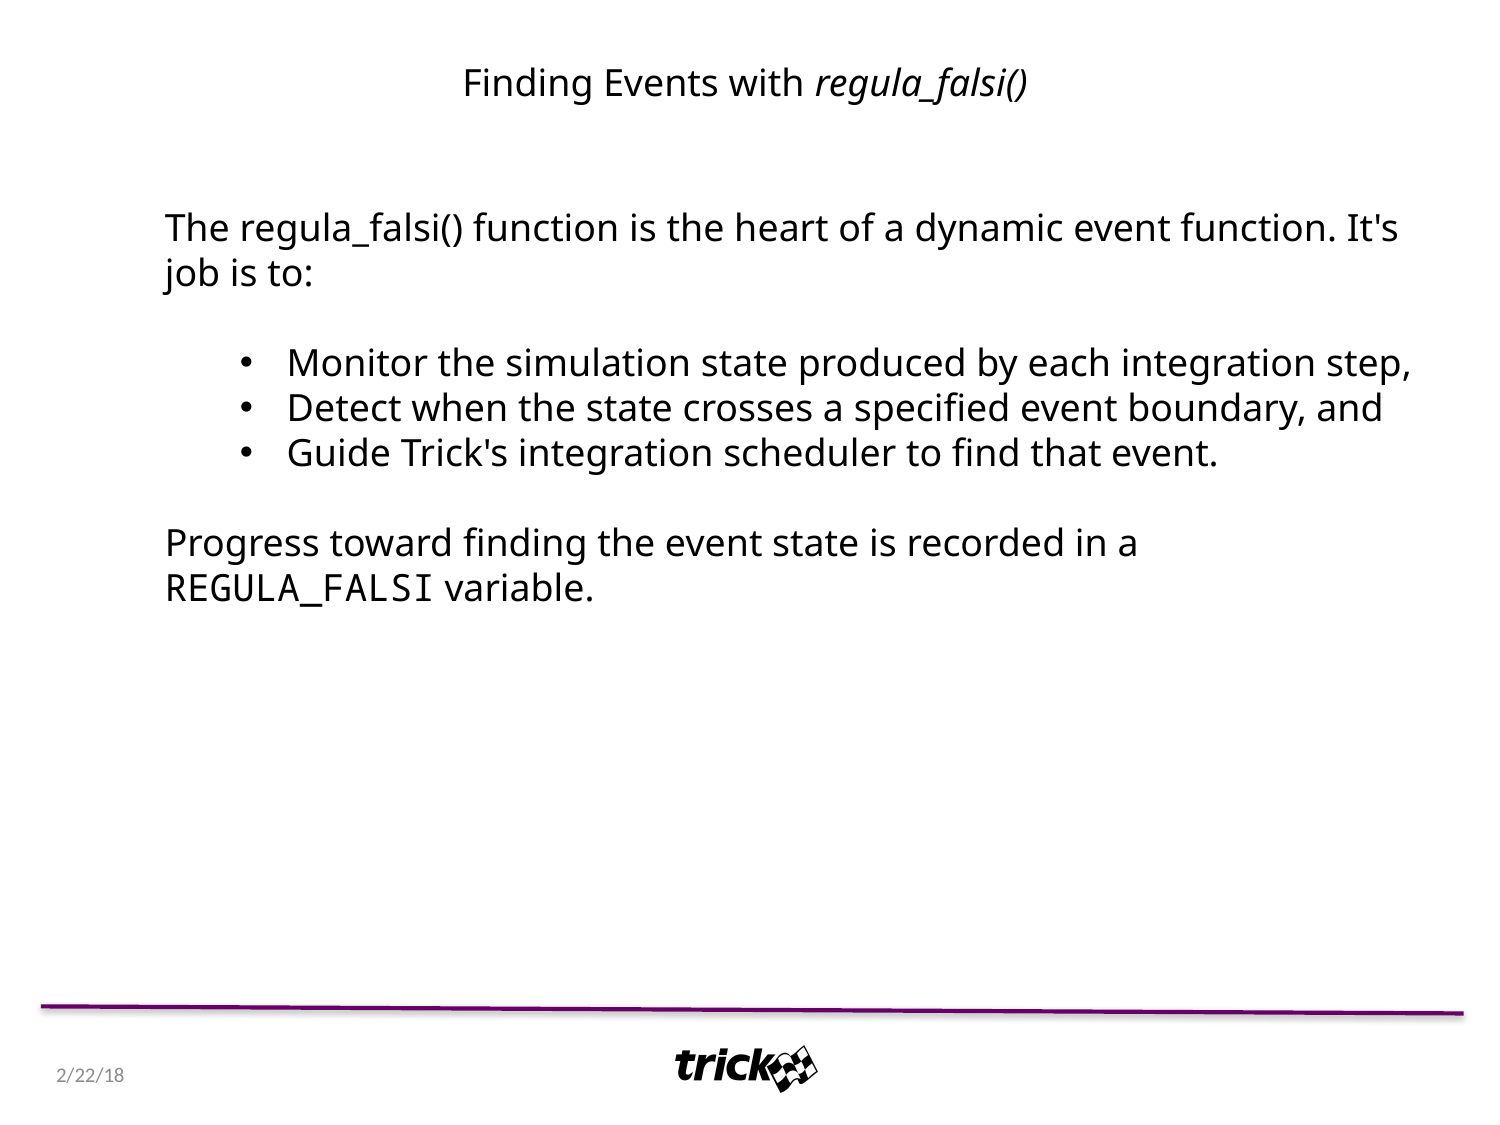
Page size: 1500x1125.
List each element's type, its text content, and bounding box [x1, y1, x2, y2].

picture [675, 1045, 818, 1093]
text_box Finding Events with regula_falsi() [0, 51, 1500, 112]
text_box The regula_falsi() function is the heart of a dynamic event function. It's job is to: Monitor the simulation state produced by each integration step, Detect when the state crosses a specified event boundary, and Guide Trick's integration scheduler to find that event. Progress toward finding the event state is recorded in a REGULA_FALSI variable. [149, 196, 1431, 617]
